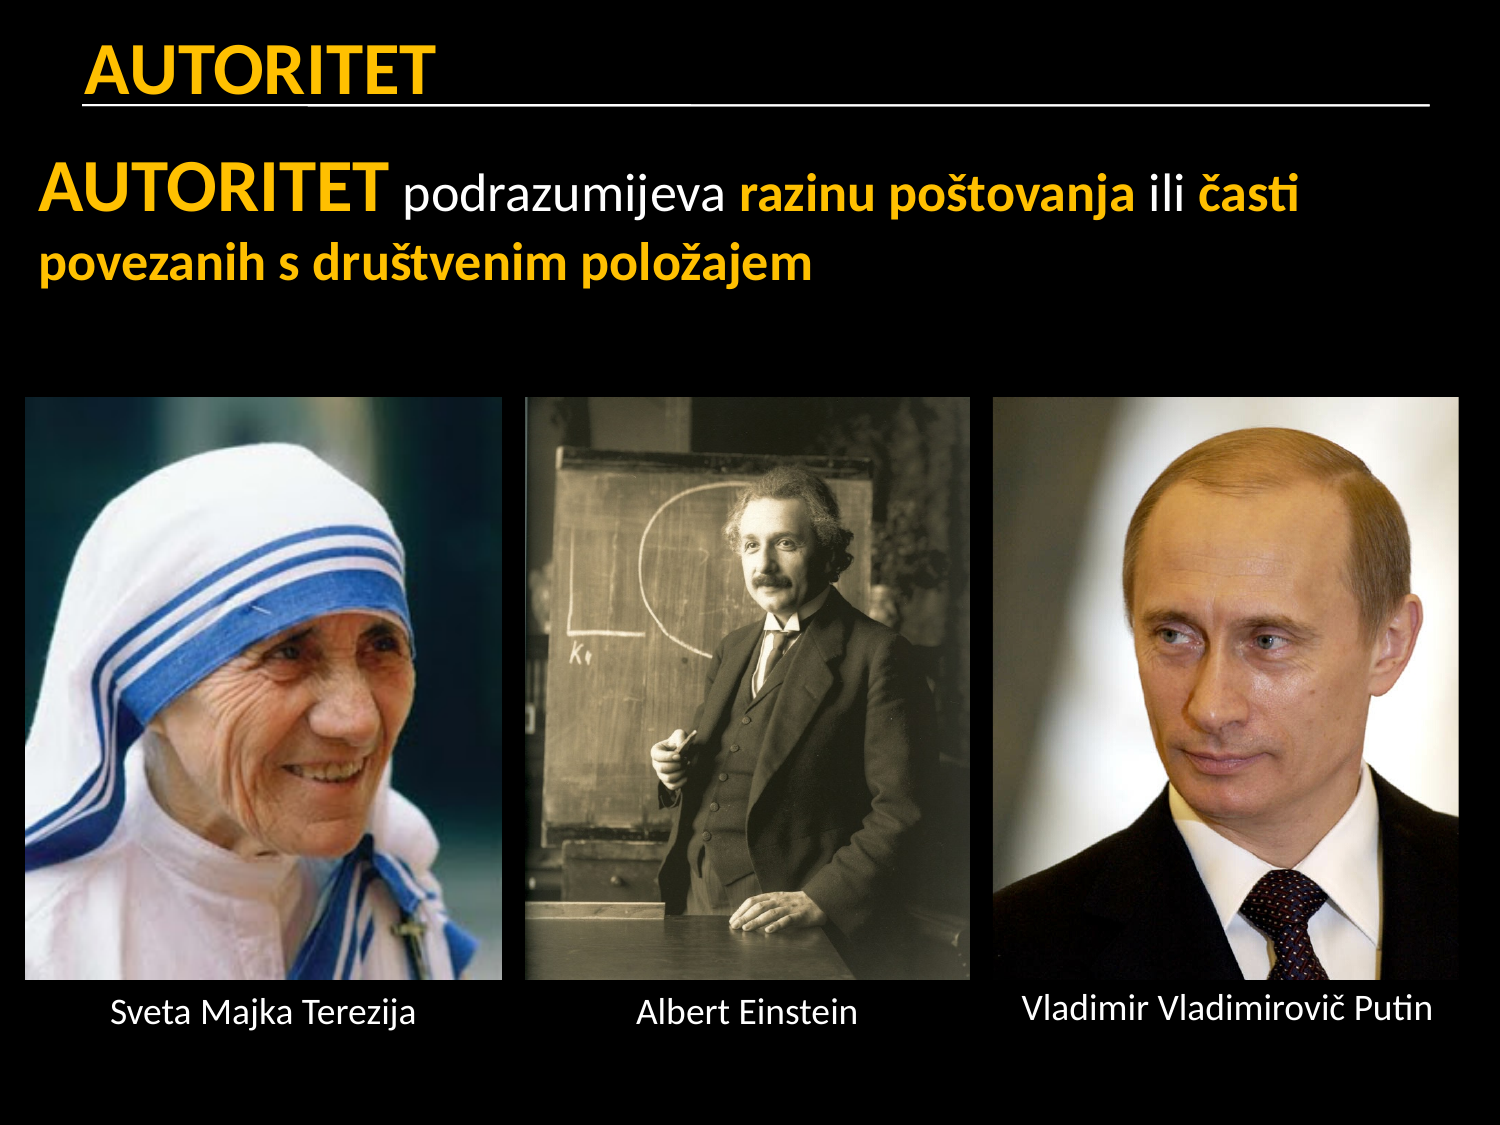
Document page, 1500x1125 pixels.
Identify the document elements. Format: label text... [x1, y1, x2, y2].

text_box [24, 396, 503, 1042]
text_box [984, 396, 1471, 1038]
title AUTORITET [70, 11, 1500, 106]
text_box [525, 396, 970, 1042]
text_box AUTORITET podrazumijeva razinu poštovanja ili časti povezanih s društvenim položajem [23, 128, 1500, 305]
